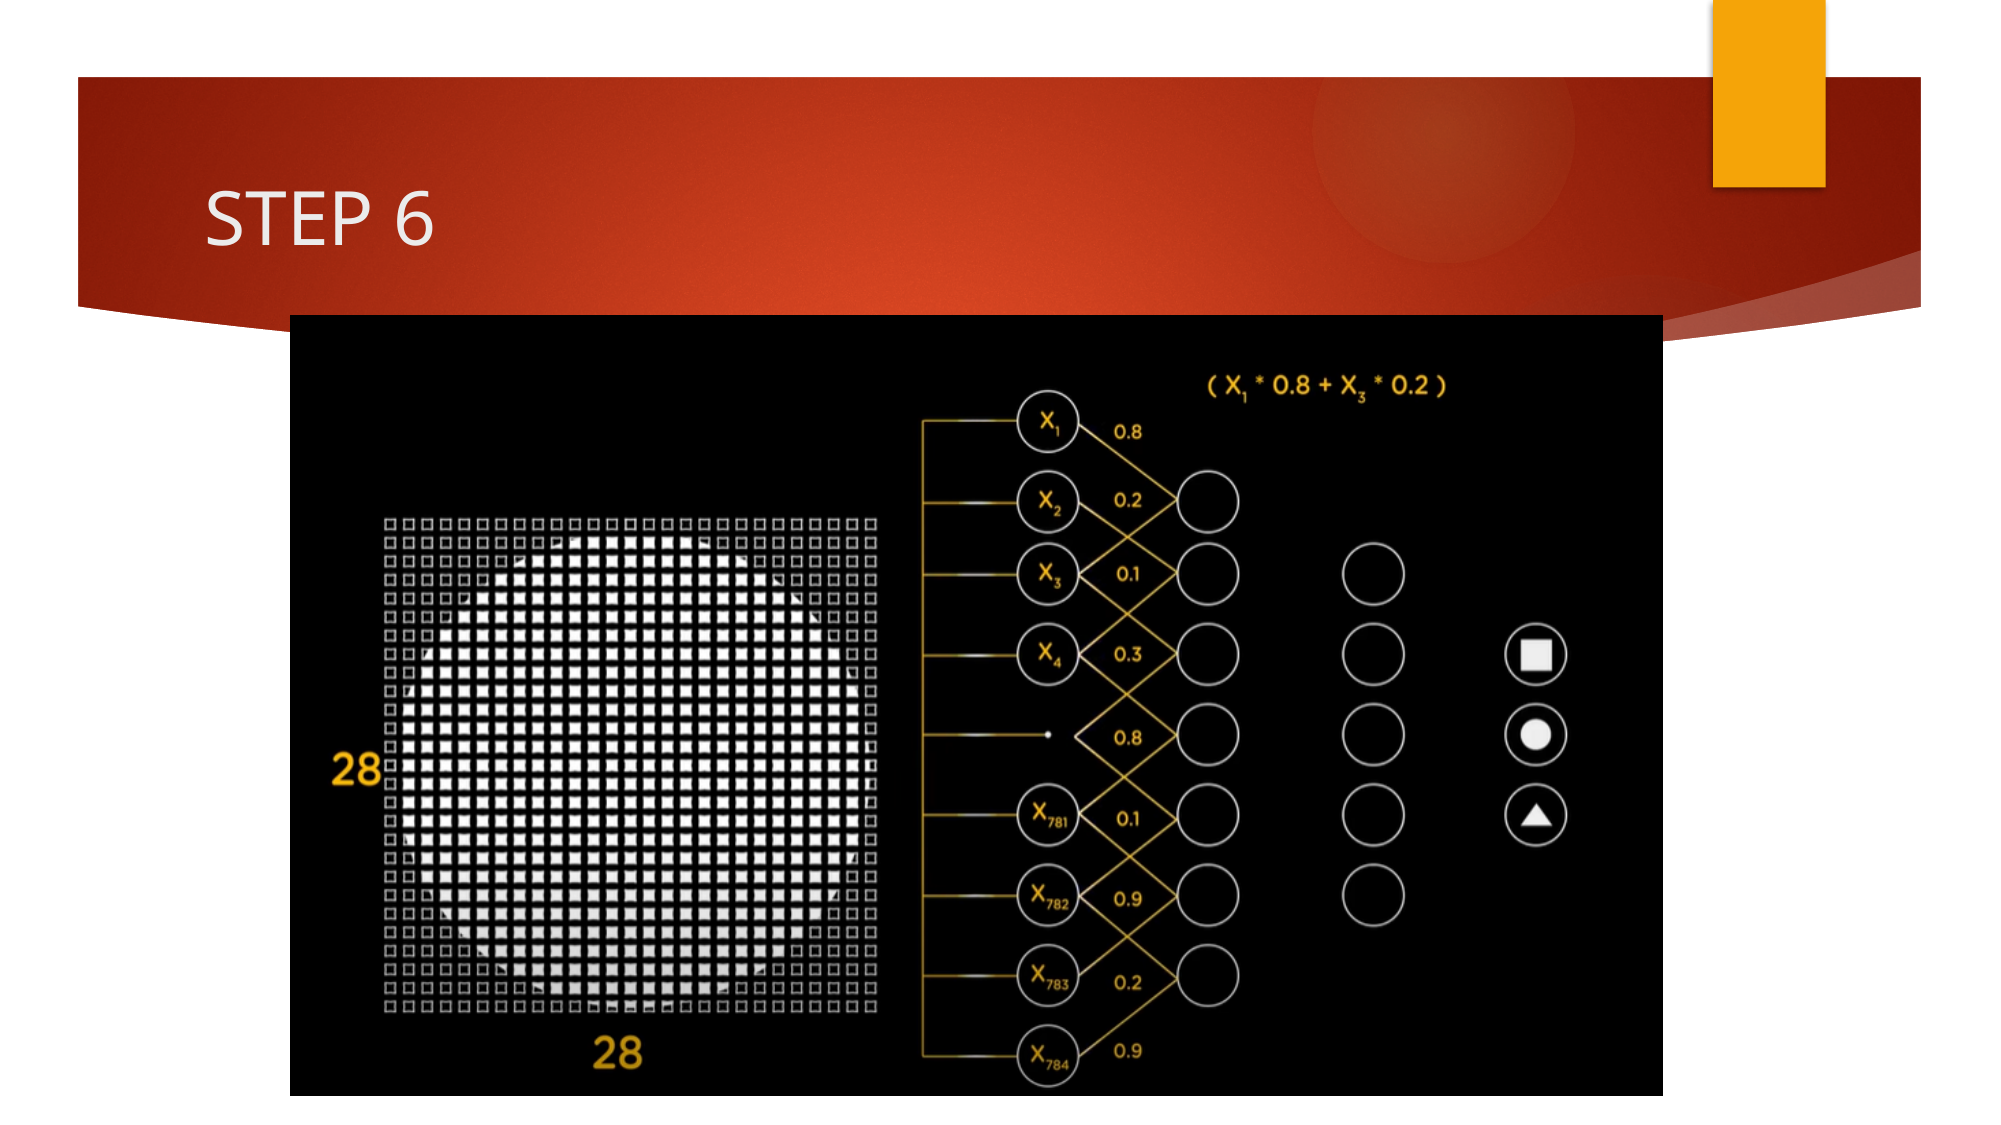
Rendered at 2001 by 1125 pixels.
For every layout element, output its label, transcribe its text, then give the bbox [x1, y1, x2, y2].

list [290, 315, 1663, 1096]
title STEP 6 [189, 155, 1627, 275]
